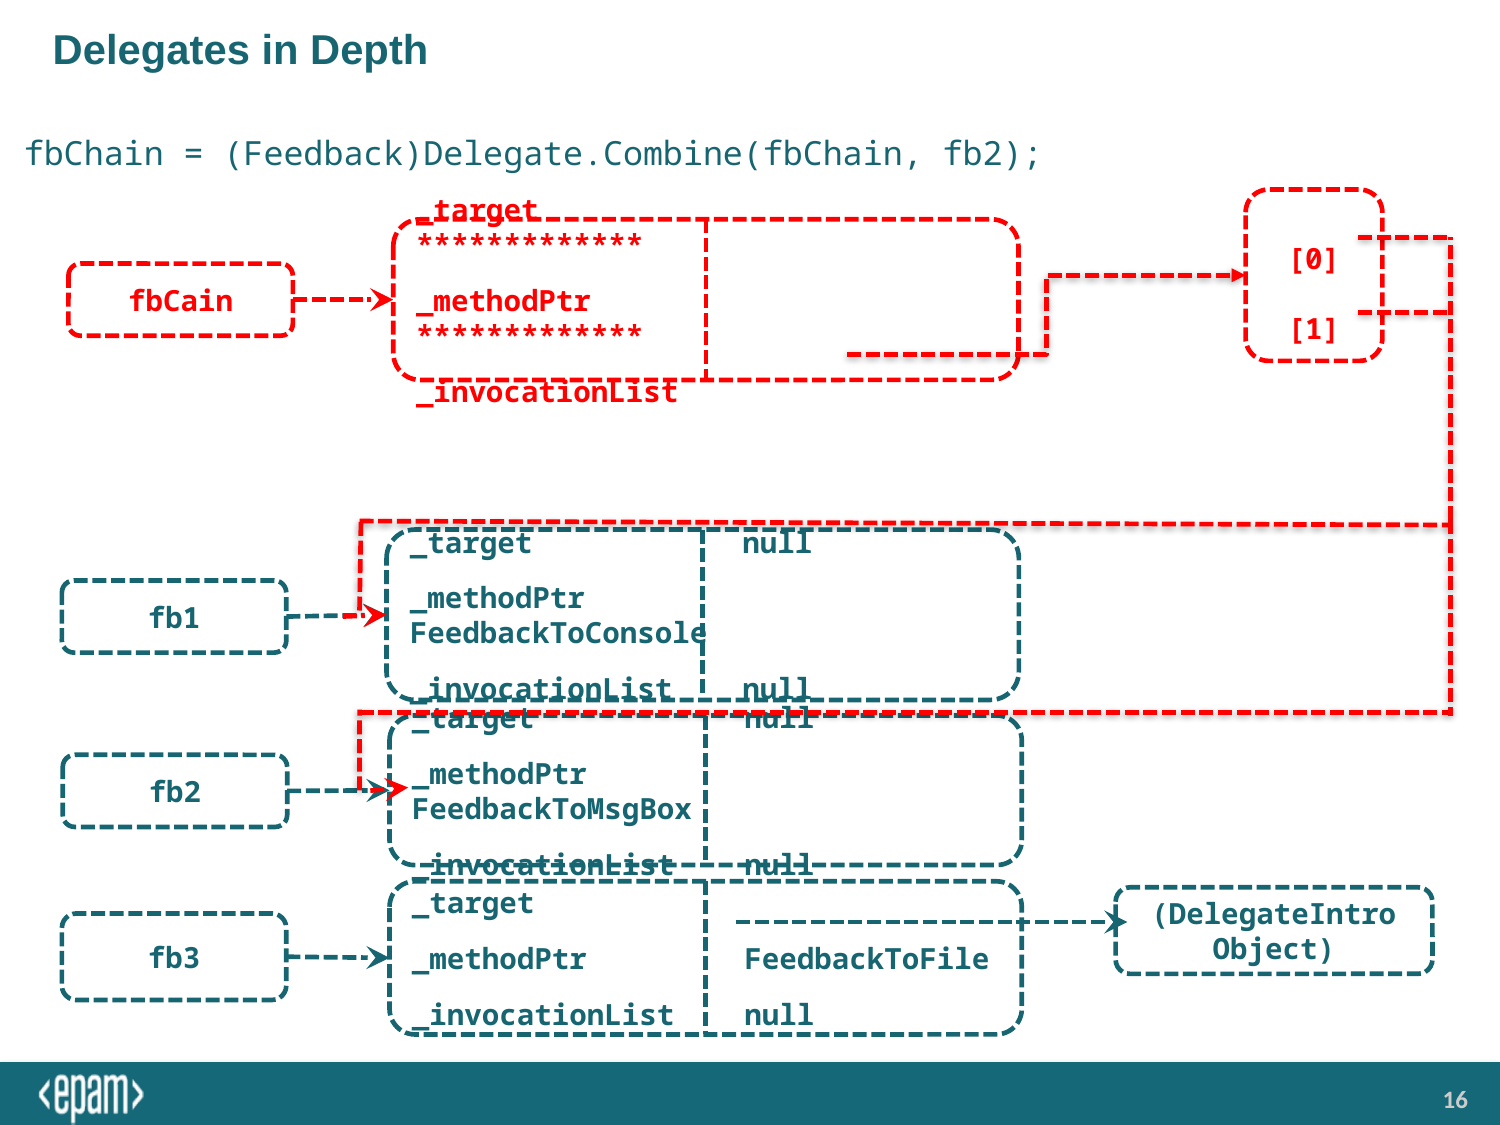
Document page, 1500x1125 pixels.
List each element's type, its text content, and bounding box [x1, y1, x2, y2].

title Delegates in Depth [0, 0, 1500, 95]
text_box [49, 124, 1451, 1035]
picture [38, 1074, 144, 1125]
